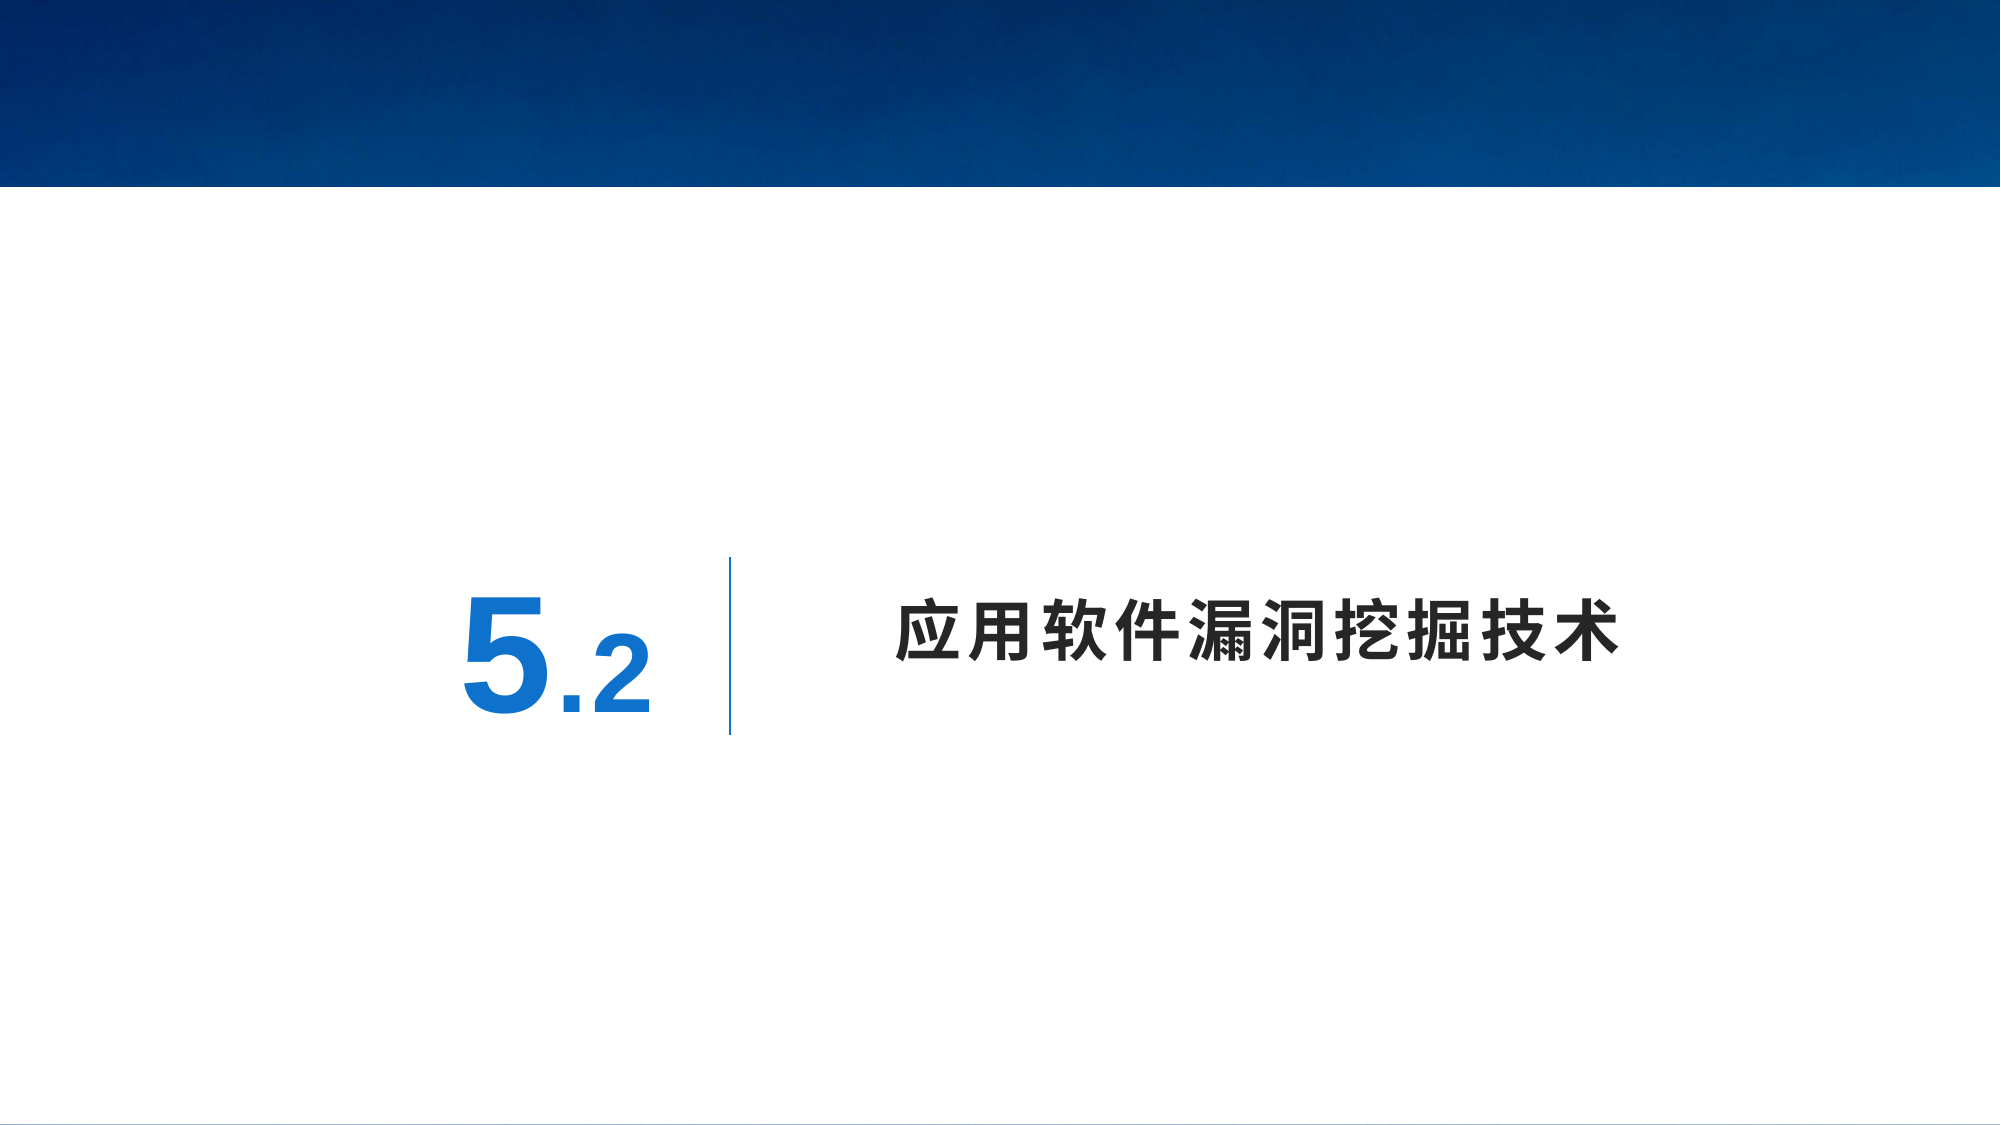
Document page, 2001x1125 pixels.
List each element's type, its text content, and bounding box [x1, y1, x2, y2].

text_box 5.2 [418, 534, 695, 758]
title 应用软件漏洞挖掘技术 [765, 579, 1758, 758]
picture [0, 0, 2000, 187]
